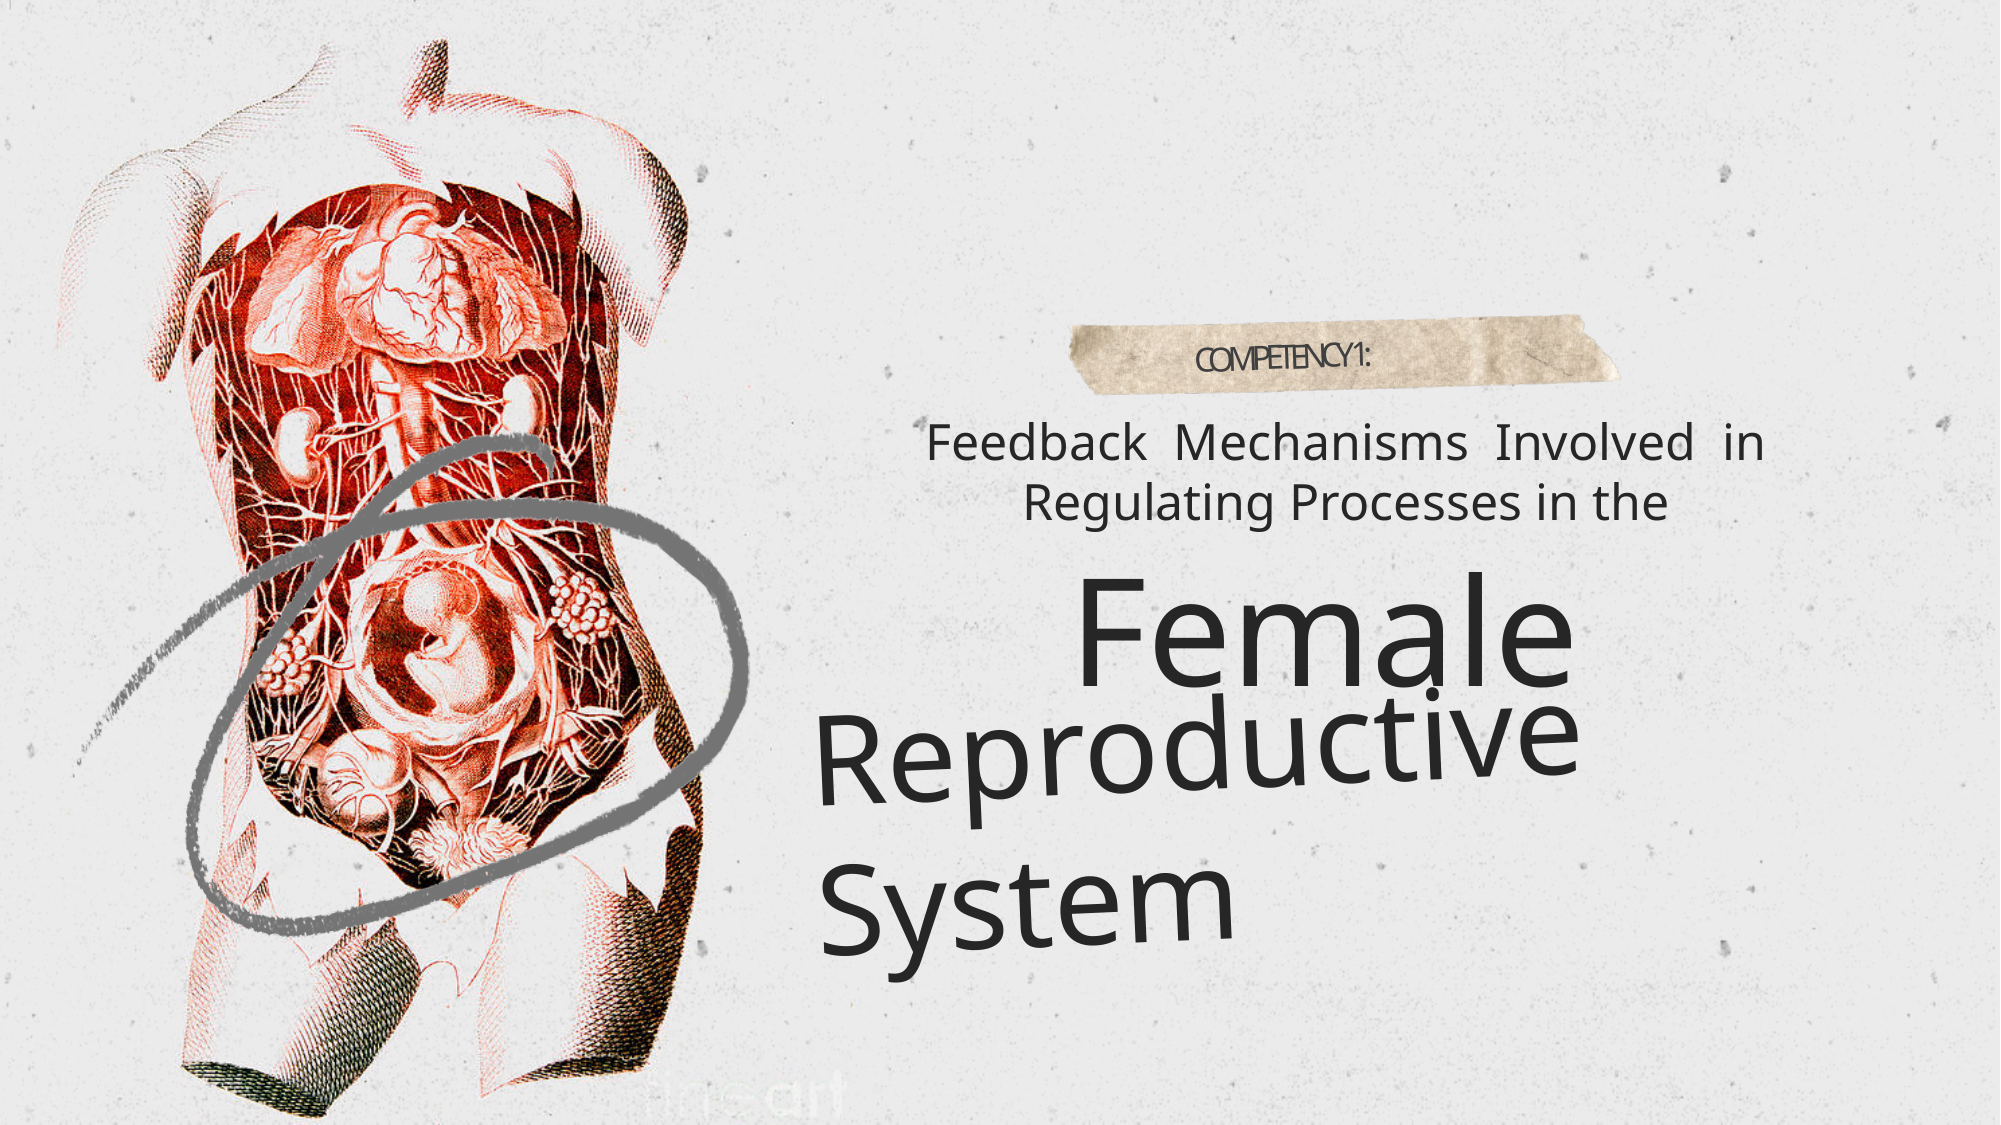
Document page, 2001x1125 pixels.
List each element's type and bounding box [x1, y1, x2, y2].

text_box [1059, 121, 1656, 616]
picture [0, 0, 1995, 1125]
